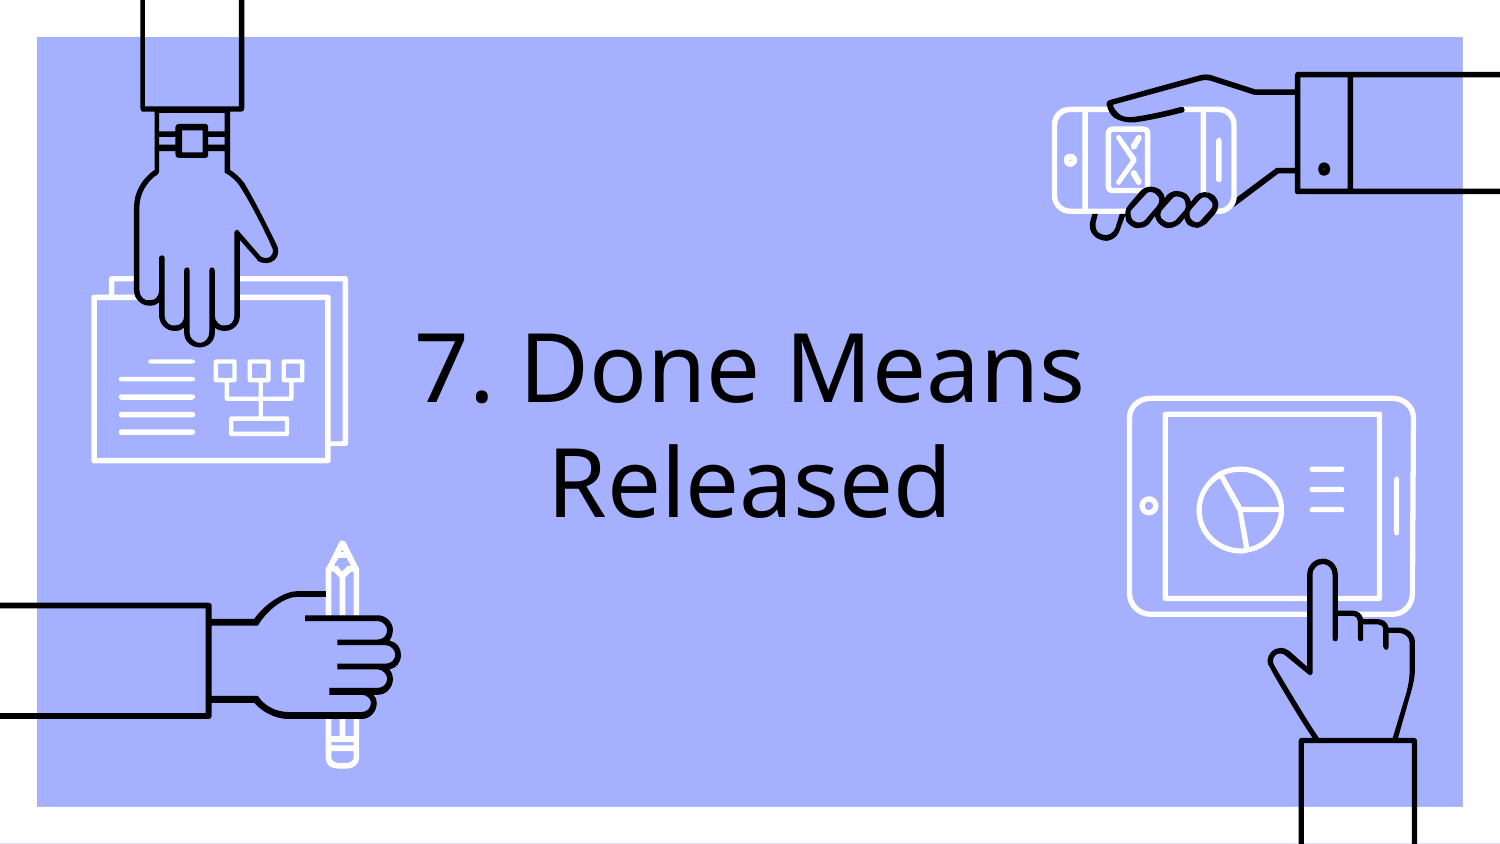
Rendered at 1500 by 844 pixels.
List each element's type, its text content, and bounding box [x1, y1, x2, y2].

title 7. Done Means Released [348, 326, 1152, 517]
